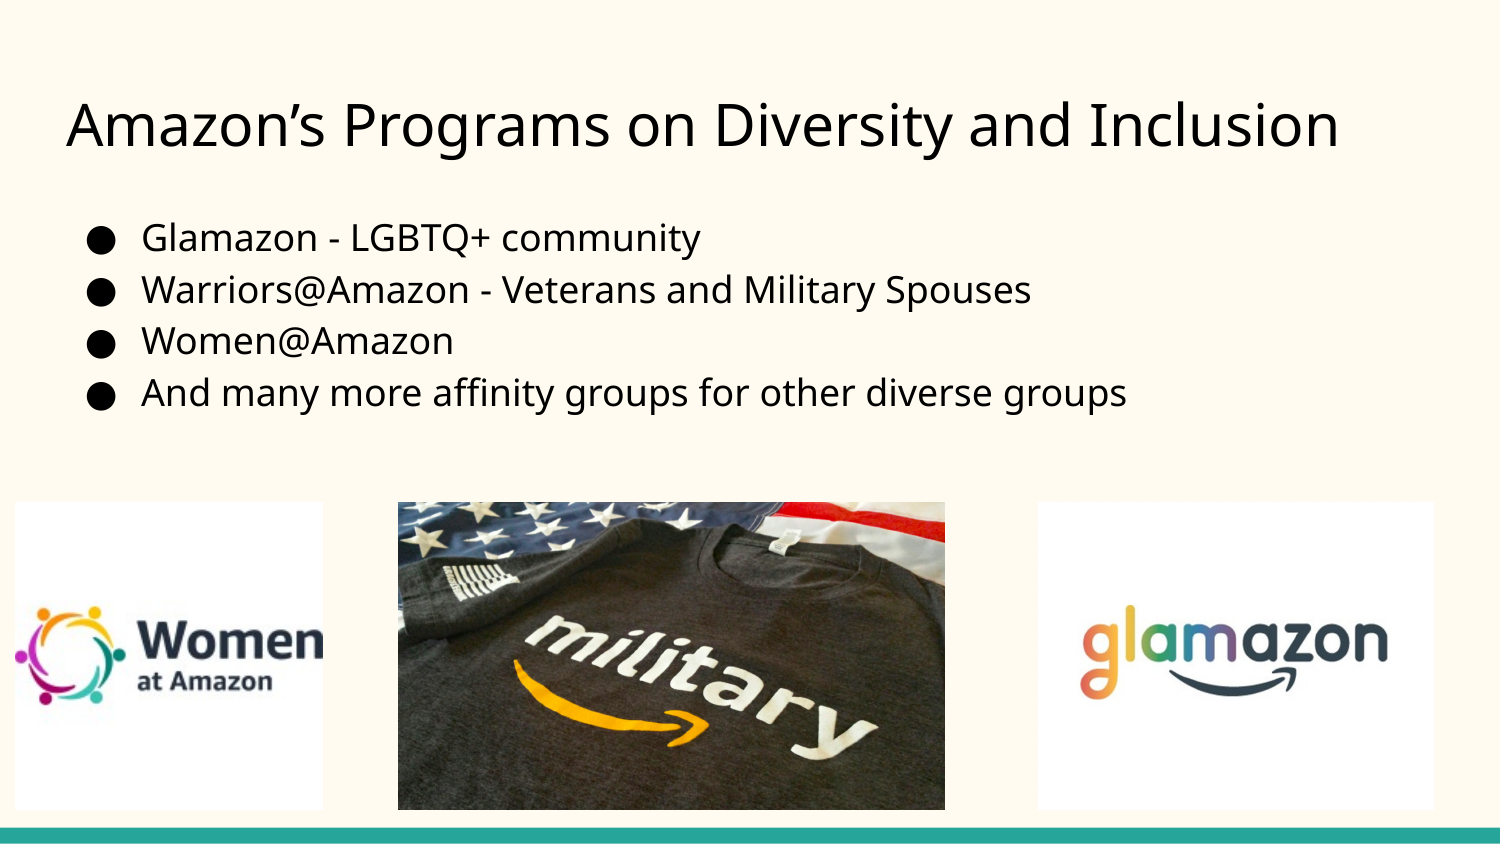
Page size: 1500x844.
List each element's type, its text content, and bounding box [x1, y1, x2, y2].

list Glamazon - LGBTQ+ community Warriors@Amazon - Veterans and Military Spouses Women@Amazon And many more affinity groups for other diverse groups [51, 192, 1449, 750]
title Amazon’s Programs on Diversity and Inclusion [51, 72, 1449, 174]
picture [398, 502, 945, 810]
picture [1037, 502, 1434, 810]
picture [15, 502, 323, 810]
